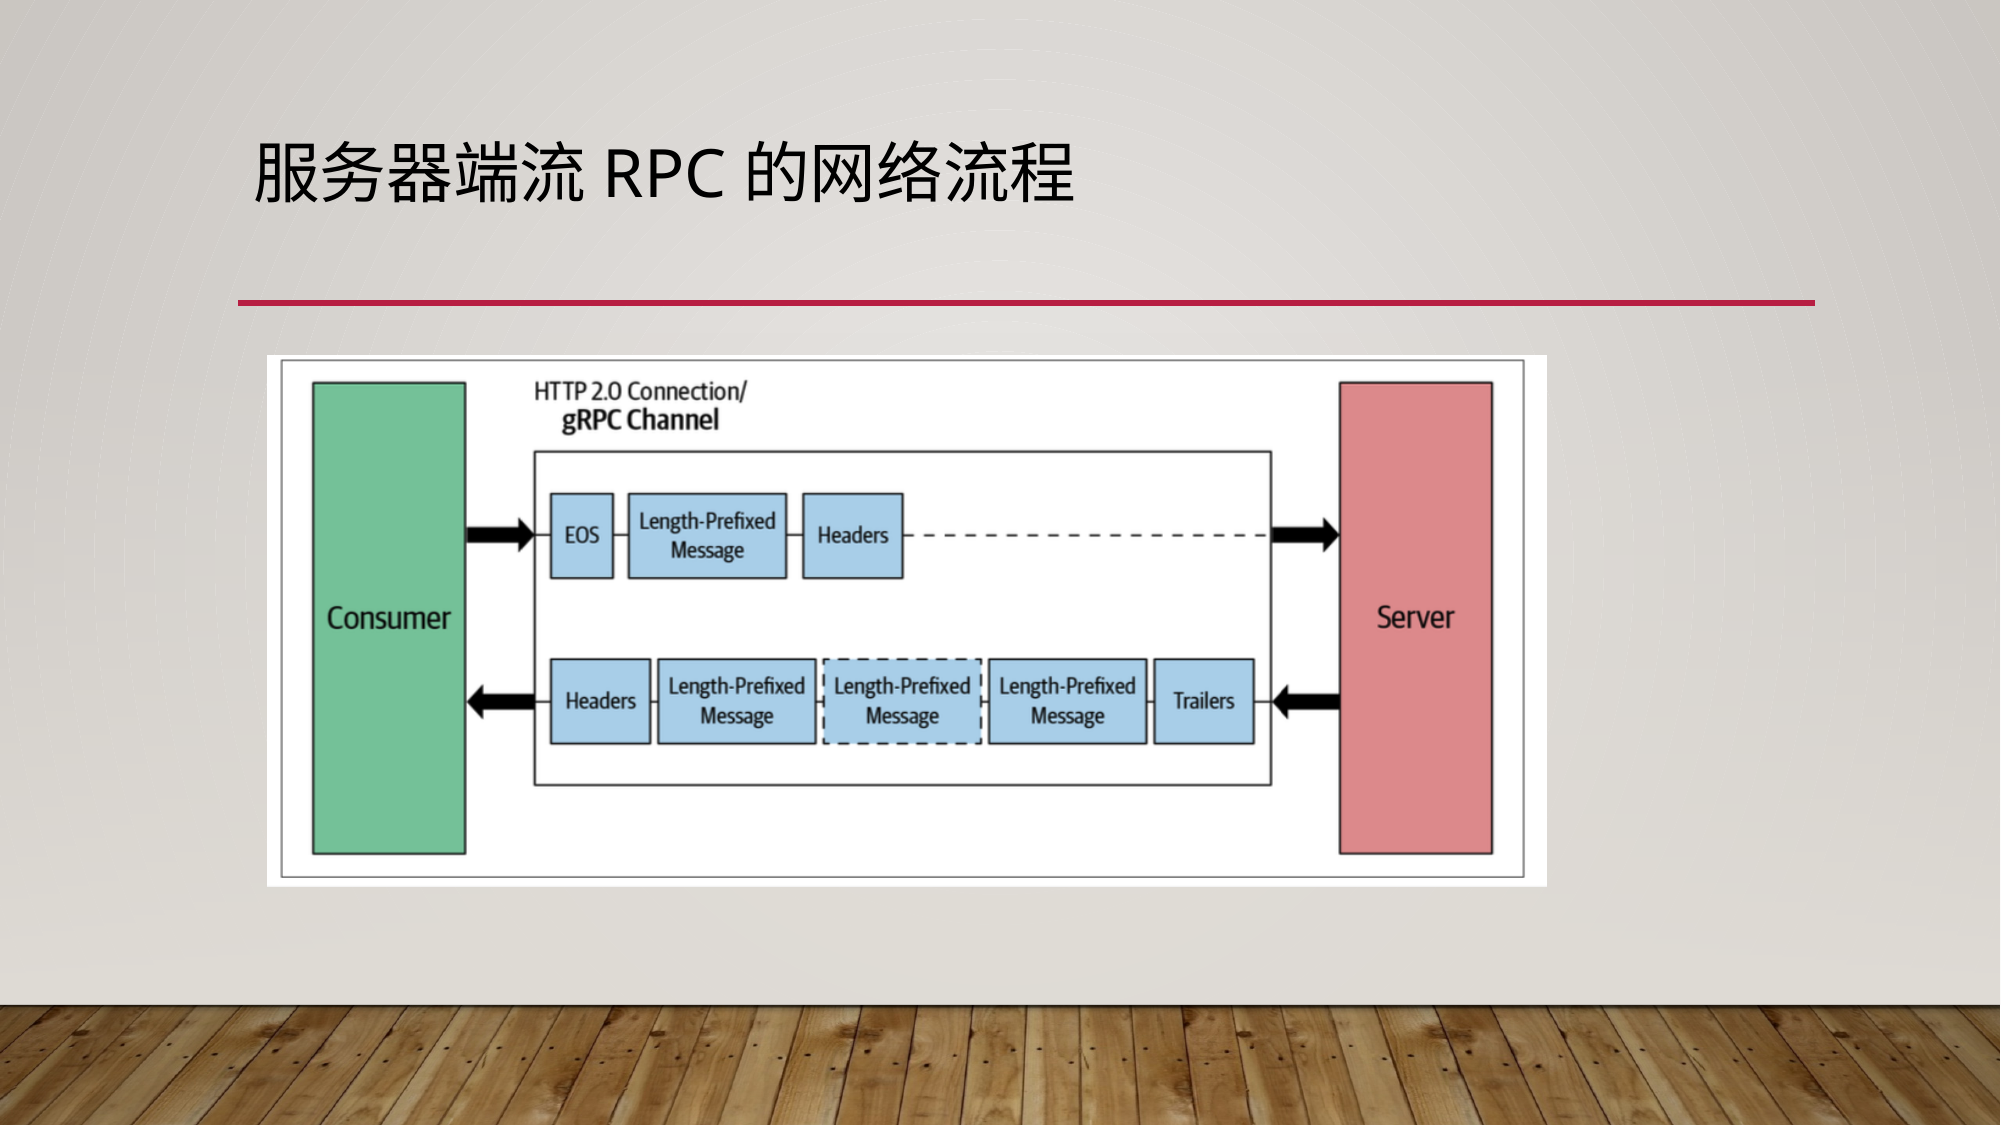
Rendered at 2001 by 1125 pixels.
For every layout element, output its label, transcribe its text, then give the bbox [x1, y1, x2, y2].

picture [0, 1005, 2000, 1125]
title 服务器端流RPC的网络流程 [238, 131, 1814, 305]
picture [267, 355, 1547, 887]
